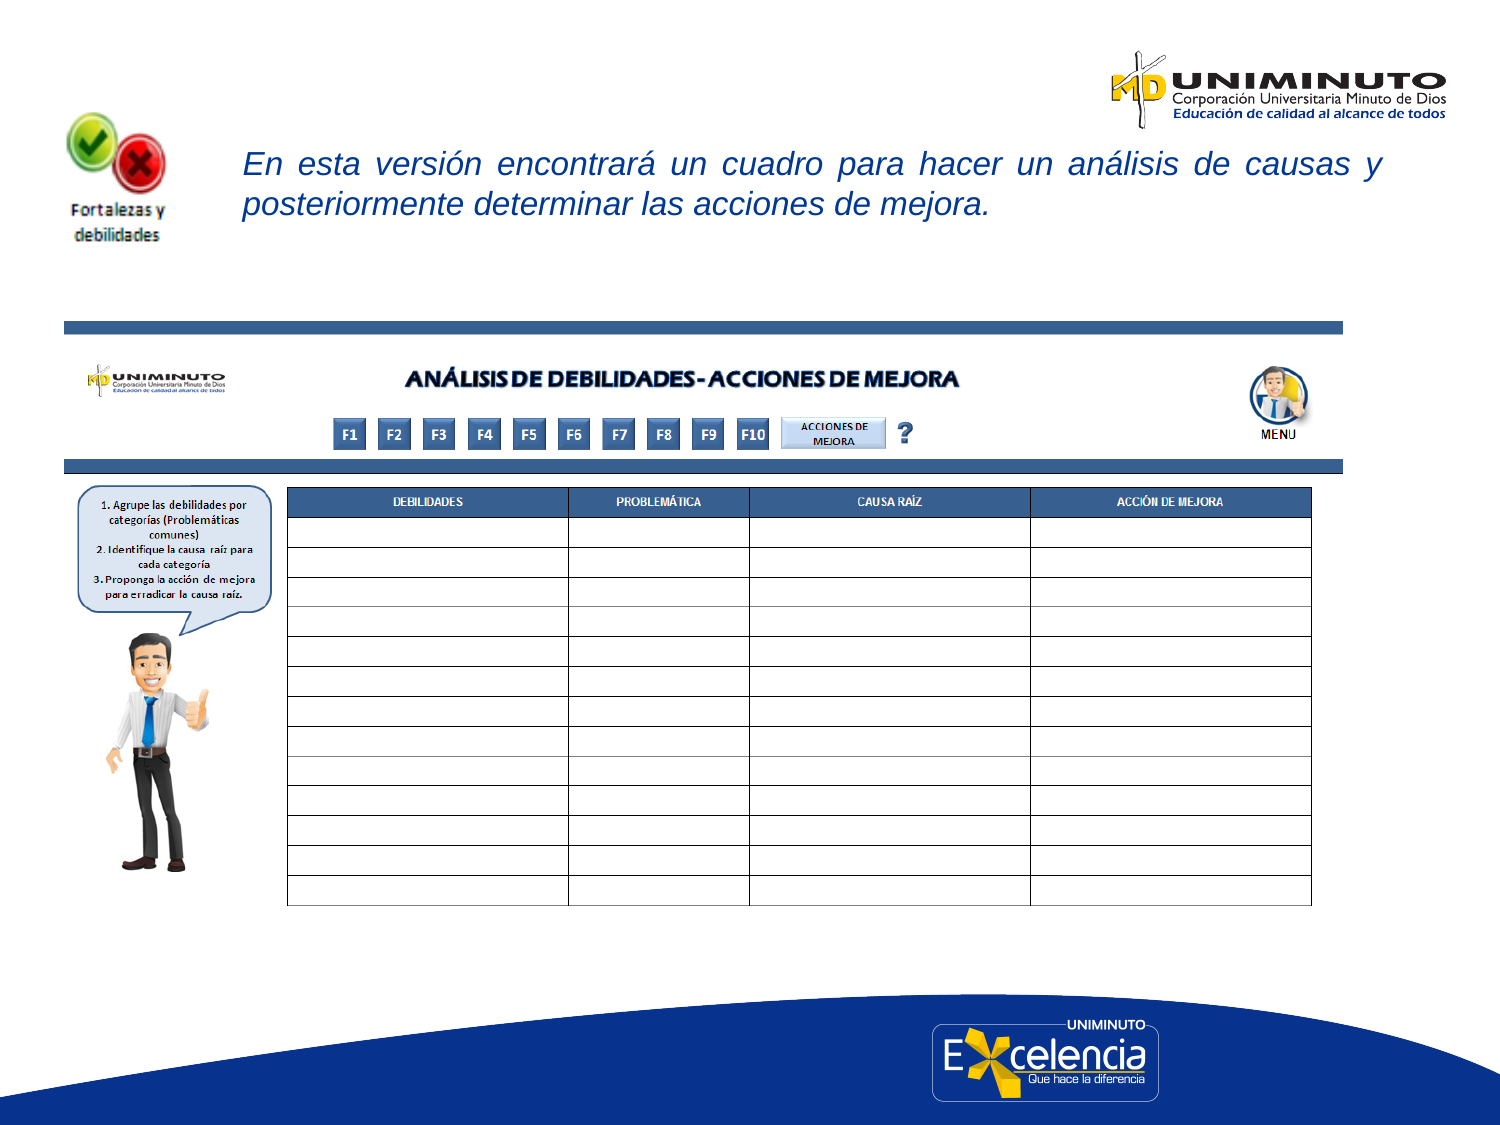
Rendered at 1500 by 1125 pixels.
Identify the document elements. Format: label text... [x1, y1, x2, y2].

text_box En esta versión encontrará un cuadro para hacer un análisis de causas y posteriormente determinar las acciones de mejora. [227, 134, 1399, 230]
picture [0, 0, 1500, 1125]
